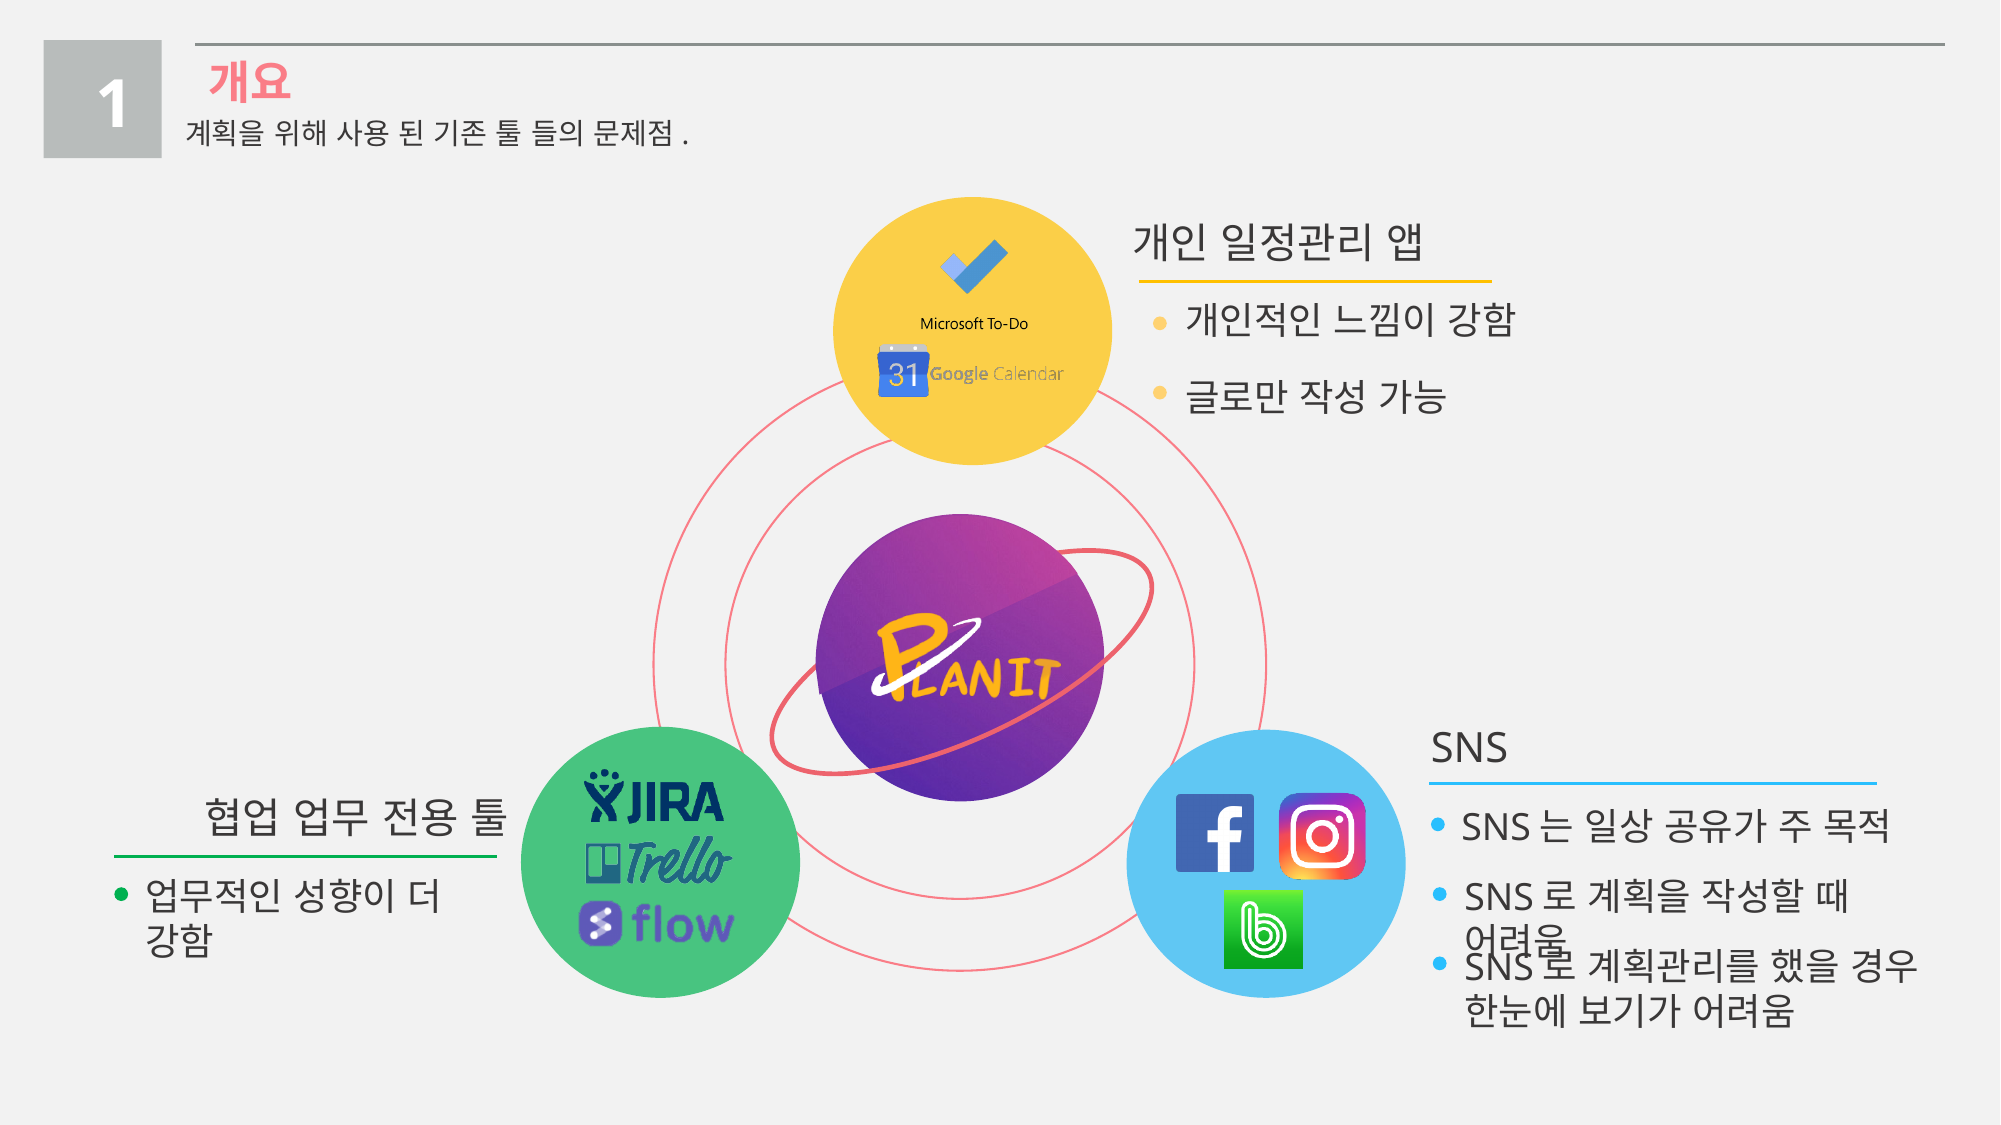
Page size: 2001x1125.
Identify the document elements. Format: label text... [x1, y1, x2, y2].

text_box 계획을 위해 사용 된 기존 툴 들의 문제점. [170, 108, 705, 159]
picture [1176, 794, 1255, 872]
picture [582, 726, 736, 888]
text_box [752, 514, 1167, 802]
text_box [788, 802, 1140, 972]
text_box SNS로 계획을 작성할 때 어려움 [1449, 865, 1955, 971]
picture [1278, 792, 1366, 880]
text_box 1 [80, 52, 123, 148]
text_box [652, 380, 1268, 767]
text_box [1431, 886, 1448, 903]
text_box SNS [1405, 713, 1534, 779]
text_box 업무적인 성향이 더 강함 [130, 865, 528, 971]
text_box SNS는 일상 공유가 주 목적 [1446, 795, 1952, 856]
text_box [42, 39, 163, 159]
text_box [519, 740, 802, 999]
text_box [1125, 728, 1407, 999]
picture [871, 228, 1077, 338]
picture [574, 895, 737, 949]
text_box [1151, 384, 1168, 401]
picture [866, 609, 1064, 706]
text_box 글로만 작성 가능 [1170, 366, 1721, 427]
text_box 개인 일정관리 앱 [1117, 209, 1440, 275]
text_box [1429, 816, 1446, 833]
text_box 협업 업무 전용 툴 [189, 784, 524, 850]
text_box 개인적인 느낌이 강함 [1170, 289, 1765, 350]
picture [876, 344, 1069, 397]
text_box [1431, 955, 1448, 972]
text_box 개요 [193, 46, 308, 108]
picture [1224, 890, 1303, 969]
text_box [881, 195, 1064, 228]
text_box [832, 237, 1114, 467]
text_box SNS로 계획관리를 했을 경우 한눈에 보기가 어려움 [1449, 971, 1955, 1040]
text_box [1151, 315, 1168, 332]
text_box [113, 886, 130, 903]
